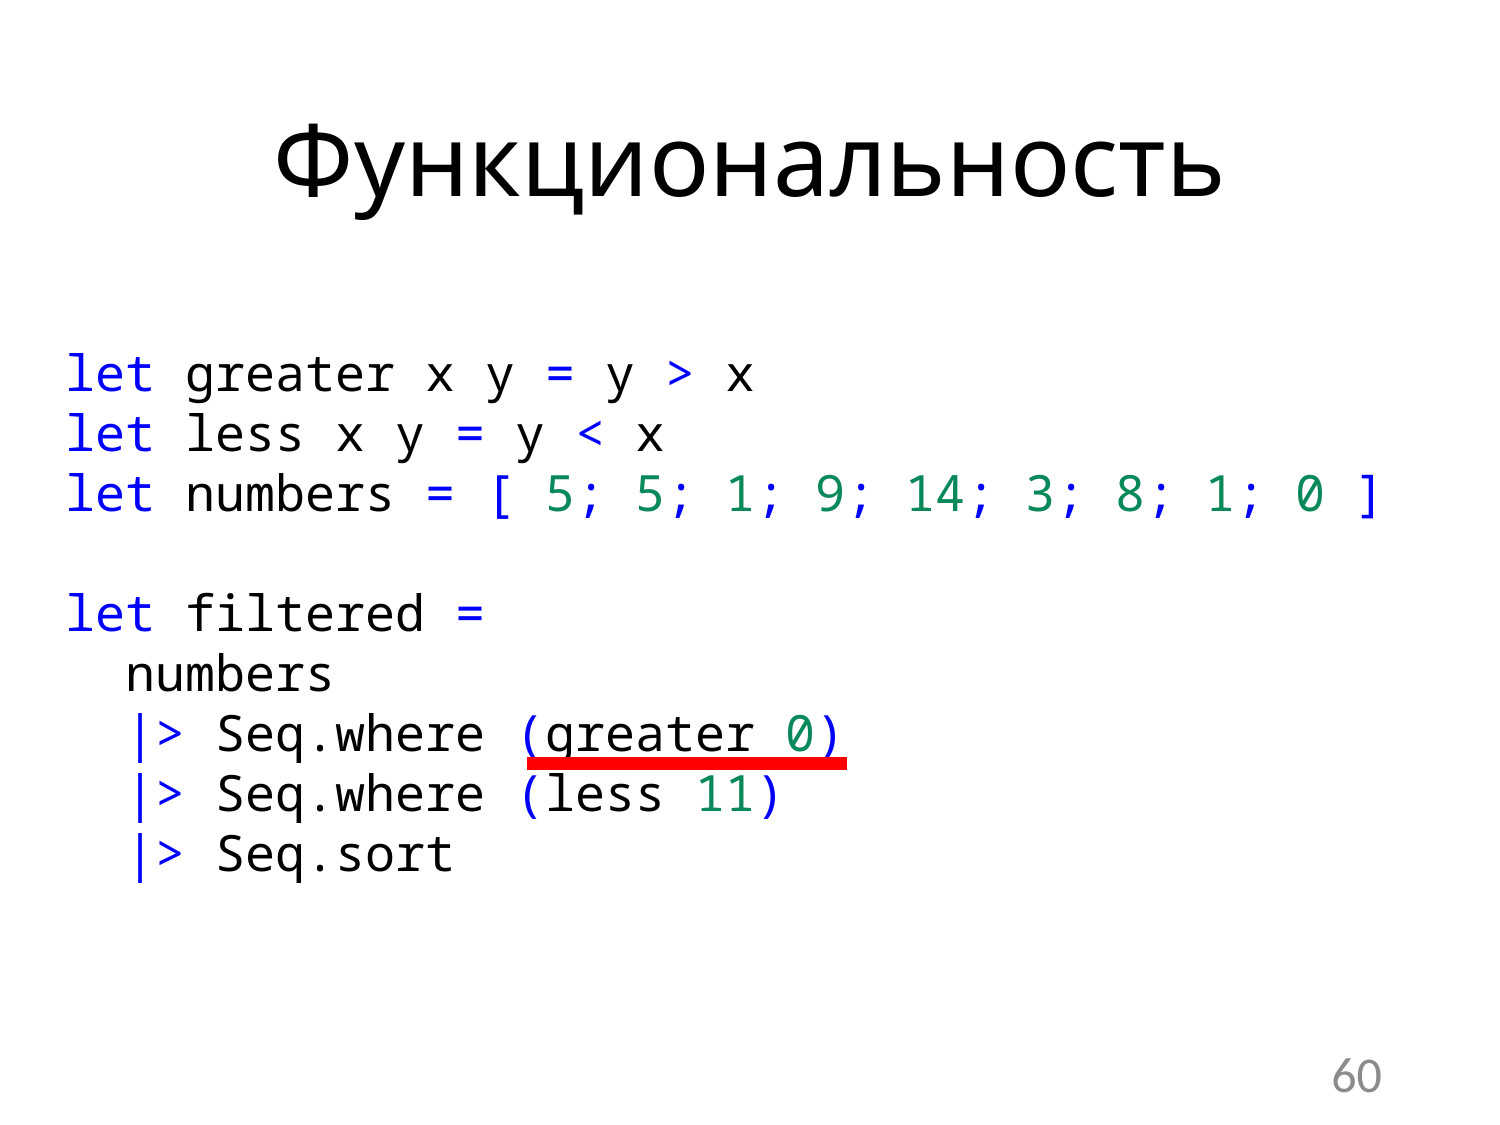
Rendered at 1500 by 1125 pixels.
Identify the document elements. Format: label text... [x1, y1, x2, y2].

slide_number 60 [1059, 1042, 1397, 1103]
text_box let greater x y = y > x let less x y = y < x let numbers = [ 5; 5; 1; 9; 14; 3; 8; 1; 0 ] let filtered = numbers |> Seq.where (greater 0) |> Seq.where (less 11) |> Seq.sort [50, 333, 1450, 889]
text_box Функциональность [259, 88, 1241, 224]
